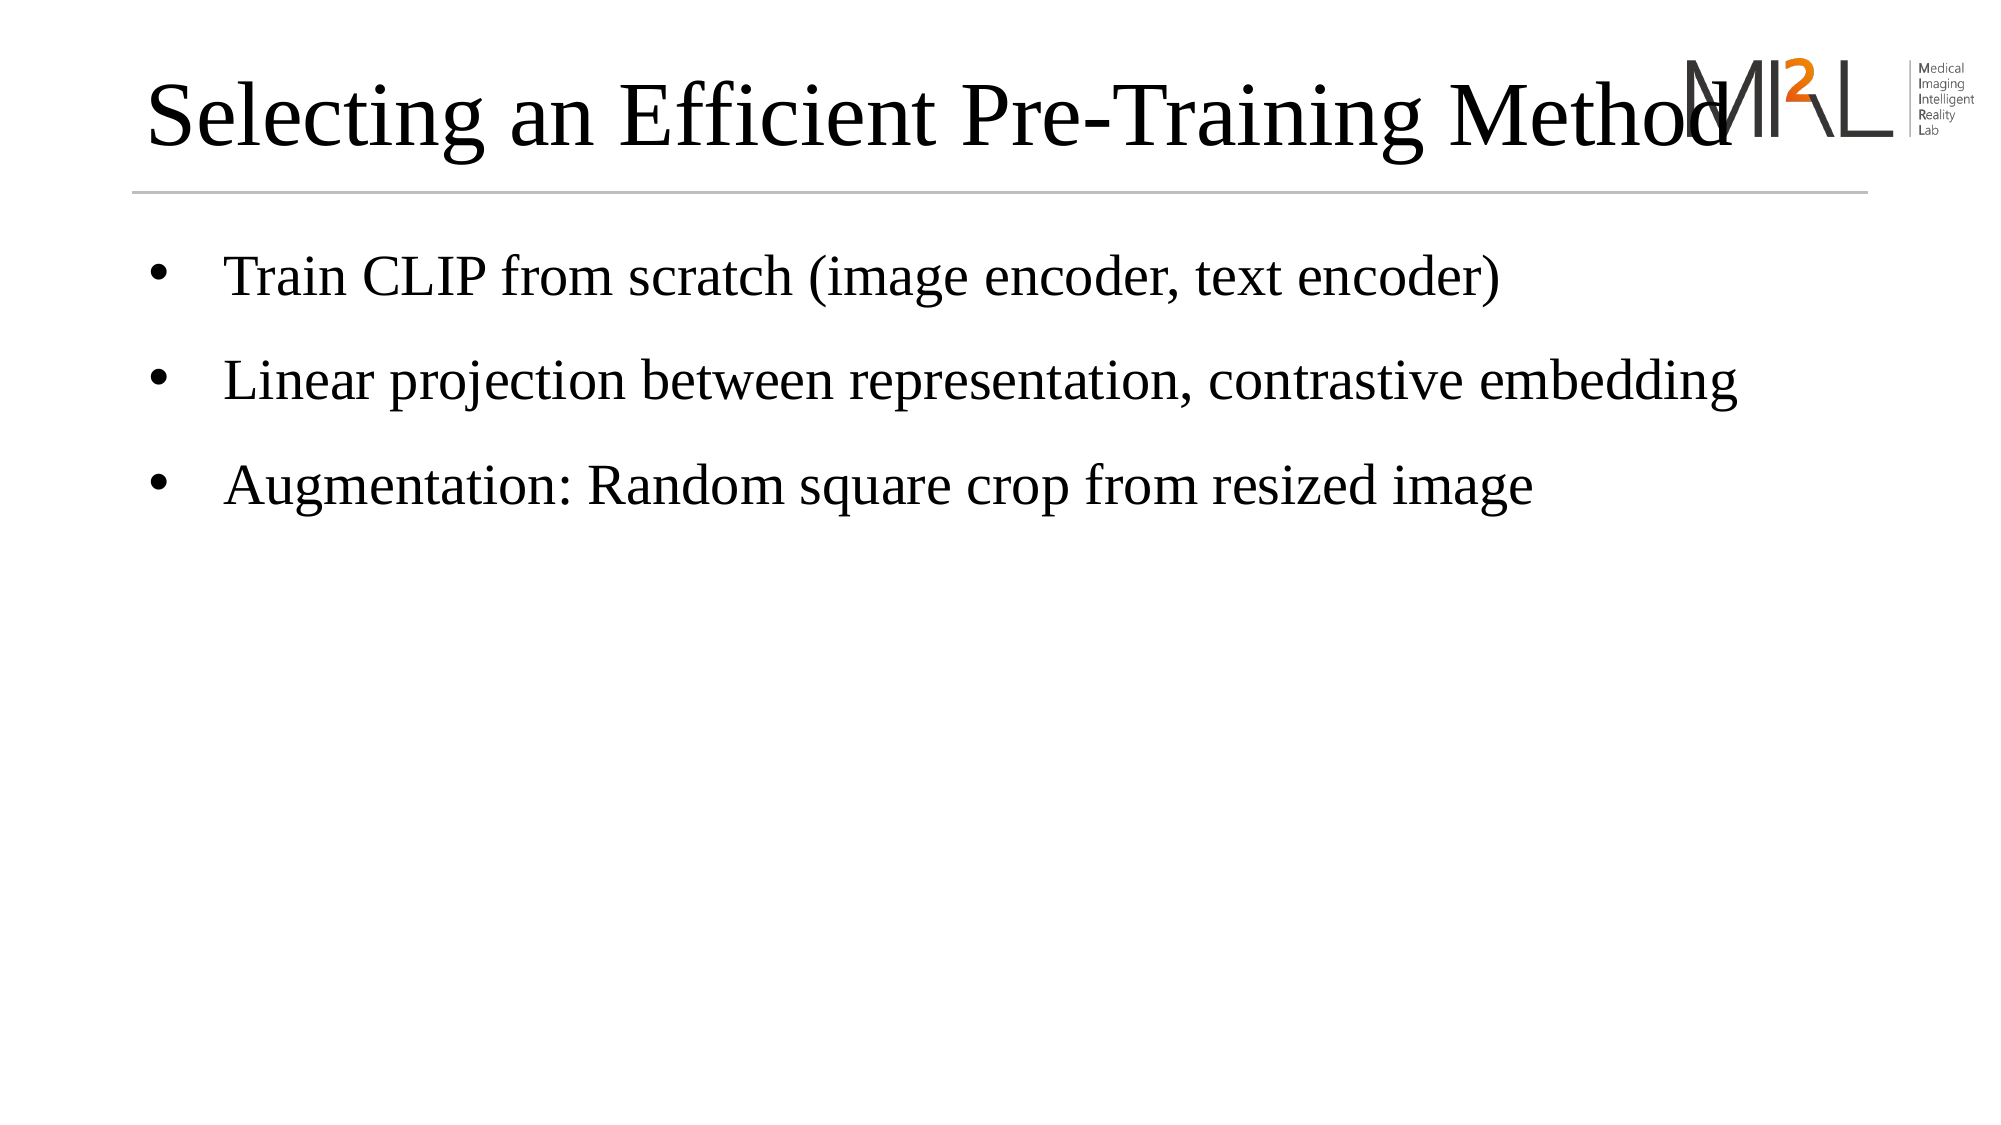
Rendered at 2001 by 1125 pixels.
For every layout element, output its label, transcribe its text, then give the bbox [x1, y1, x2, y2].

text_box Selecting an Efficient Pre-Training Method [130, 46, 1868, 171]
picture [1687, 58, 1974, 137]
text_box Train CLIP from scratch (image encoder, text encoder) Linear projection between representation, contrastive embedding Augmentation: Random square crop from resized image [133, 194, 1868, 629]
